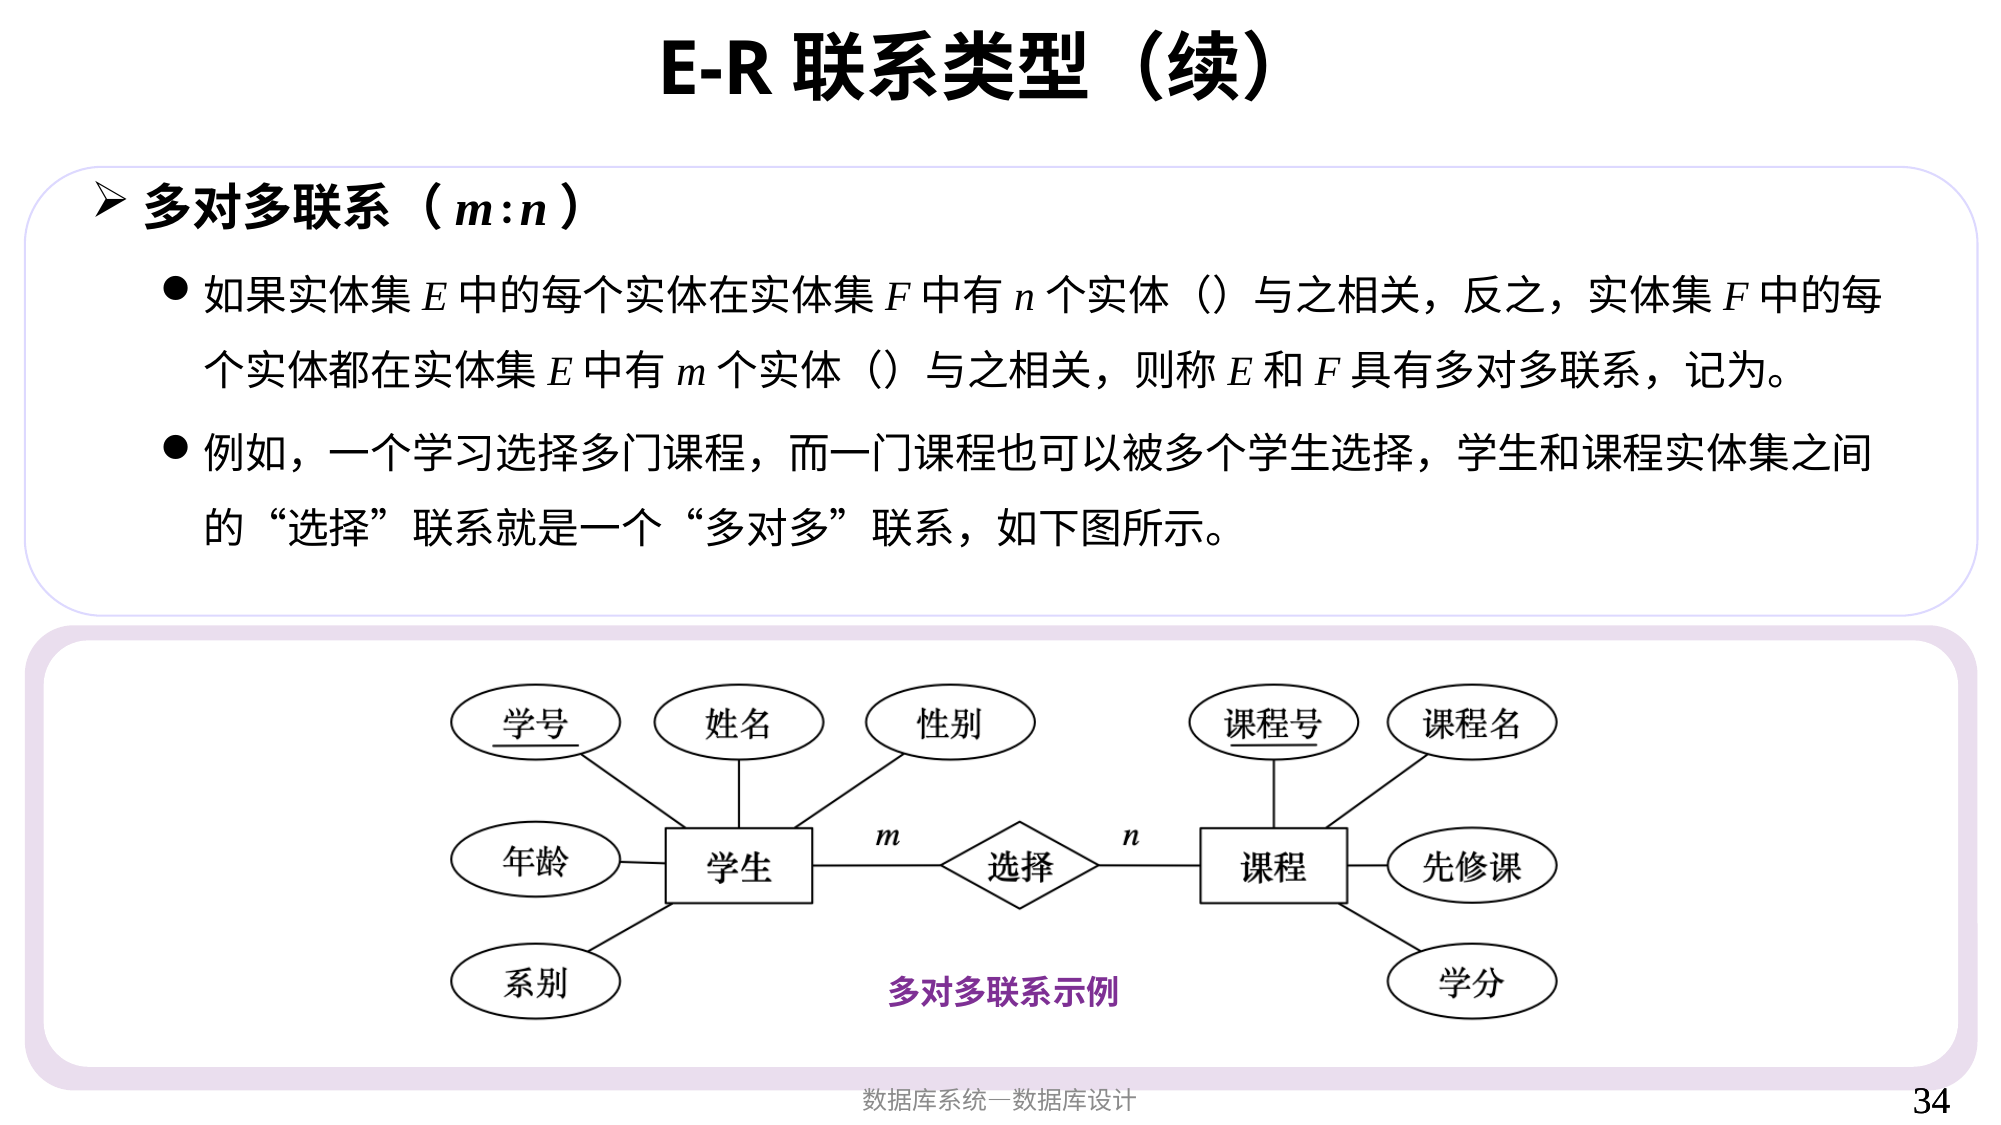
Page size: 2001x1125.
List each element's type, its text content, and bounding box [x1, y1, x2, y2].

title E-R联系类型（续） [159, 8, 1815, 121]
slide_number 34 [1898, 1069, 2000, 1125]
text_box [24, 166, 1978, 616]
footer 数据库系统—数据库设计 [662, 1073, 1338, 1125]
text_box [41, 638, 1961, 1069]
text_box [22, 623, 1980, 1093]
picture [444, 649, 1584, 1058]
